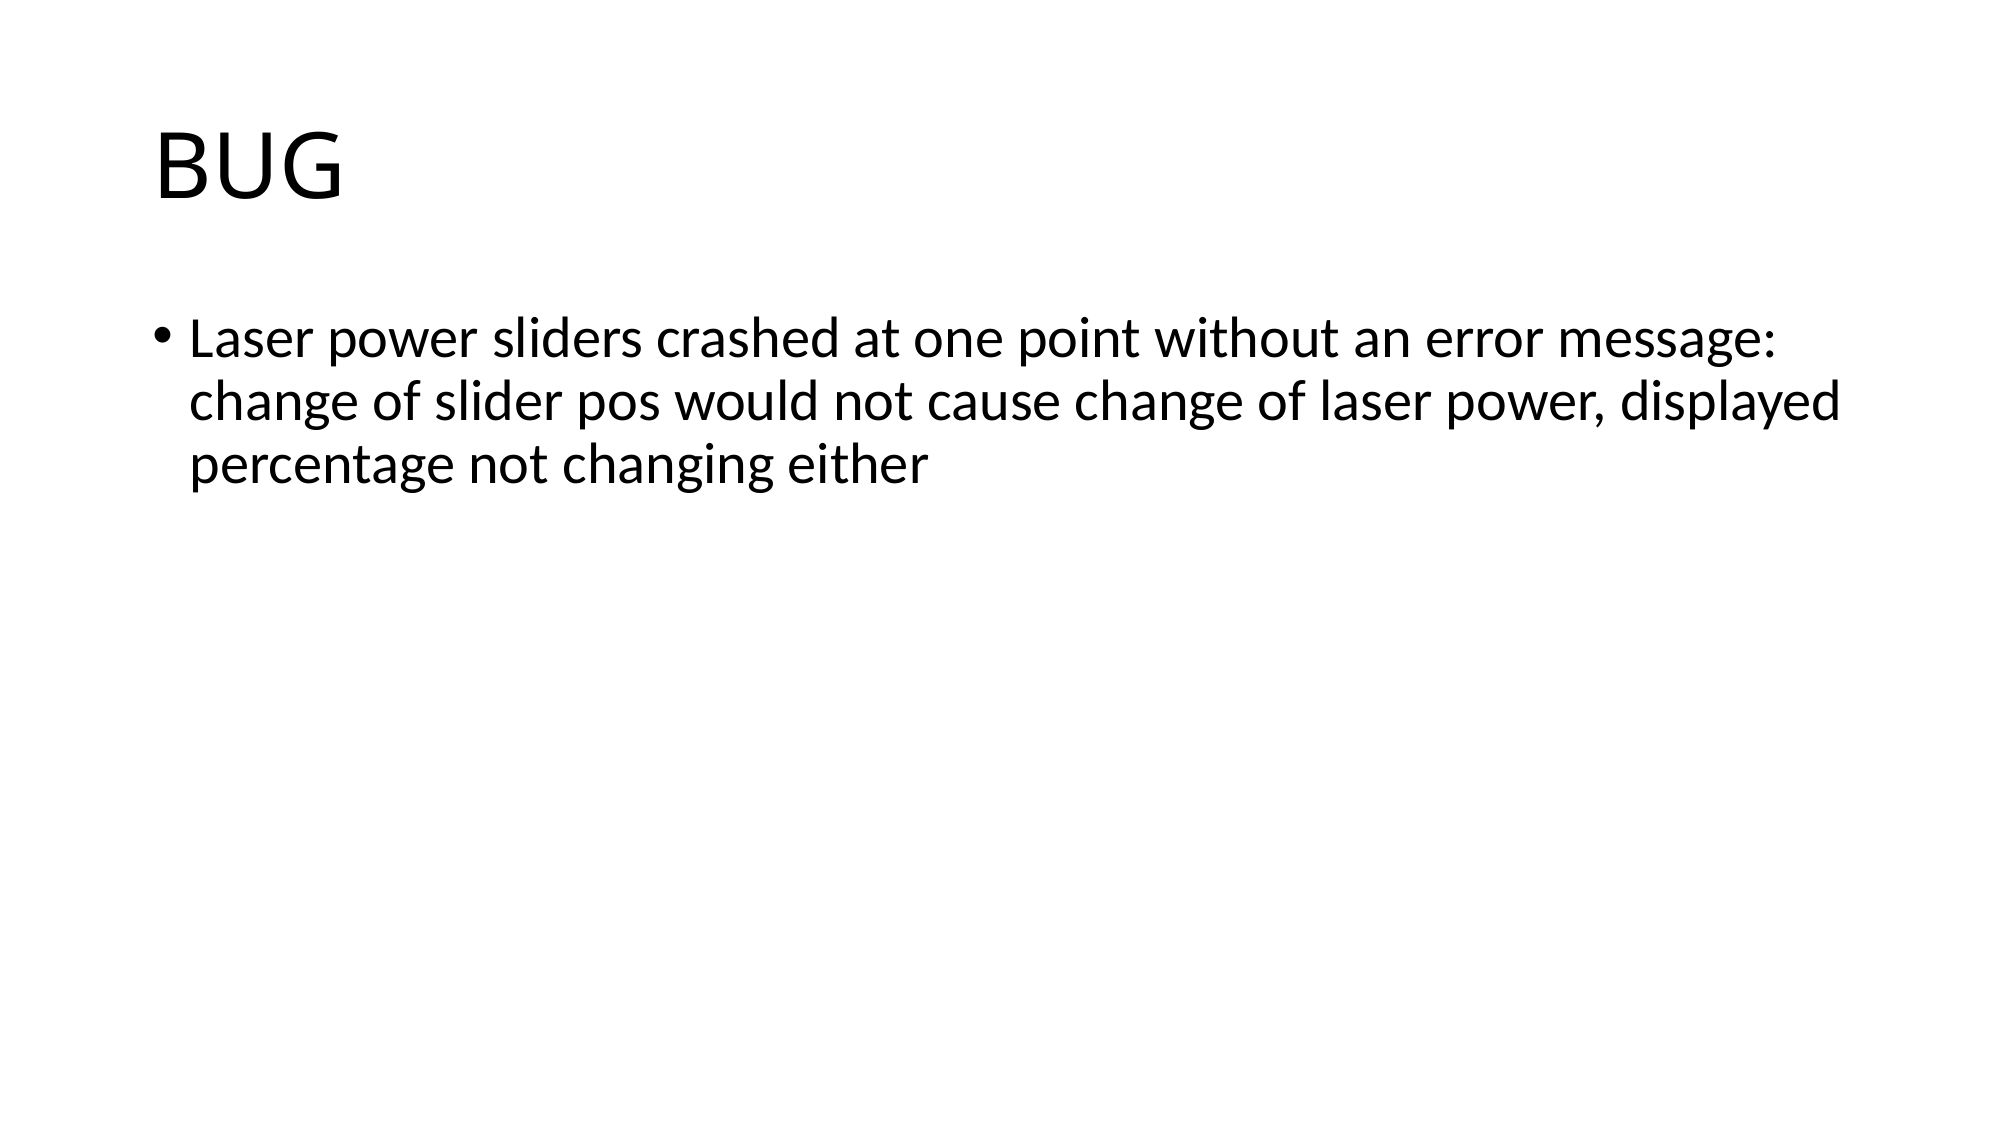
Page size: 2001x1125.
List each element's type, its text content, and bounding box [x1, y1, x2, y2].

title BUG [137, 59, 1863, 278]
list Laser power sliders crashed at one point without an error message: change of slider pos would not cause change of laser power, displayed percentage not changing either [137, 299, 1863, 1014]
